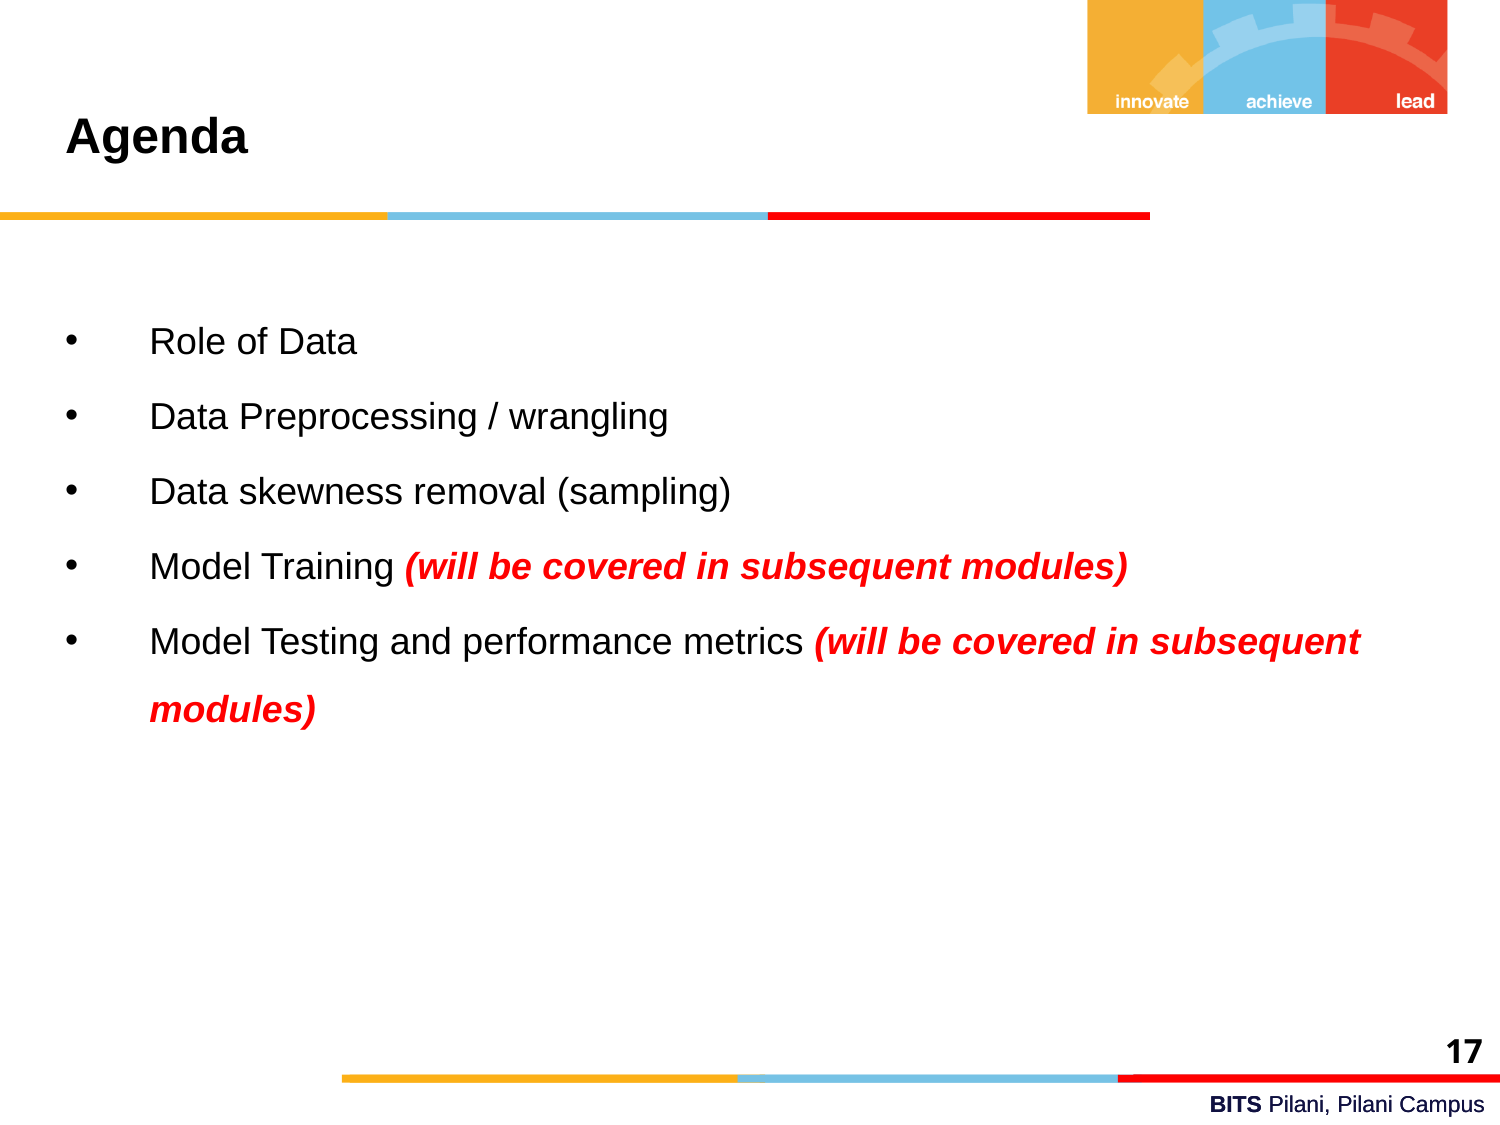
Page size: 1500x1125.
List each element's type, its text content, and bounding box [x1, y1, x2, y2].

list Agenda [50, 0, 1088, 446]
picture [1088, 0, 1448, 114]
text_box 17 [1429, 1022, 1500, 1076]
list Role of Data Data Preprocessing / wrangling Data skewness removal (sampling) Model Training (will be covered in subsequent modules) Model Testing and performance metrics (will be covered in subsequent modules) [50, 287, 1400, 988]
